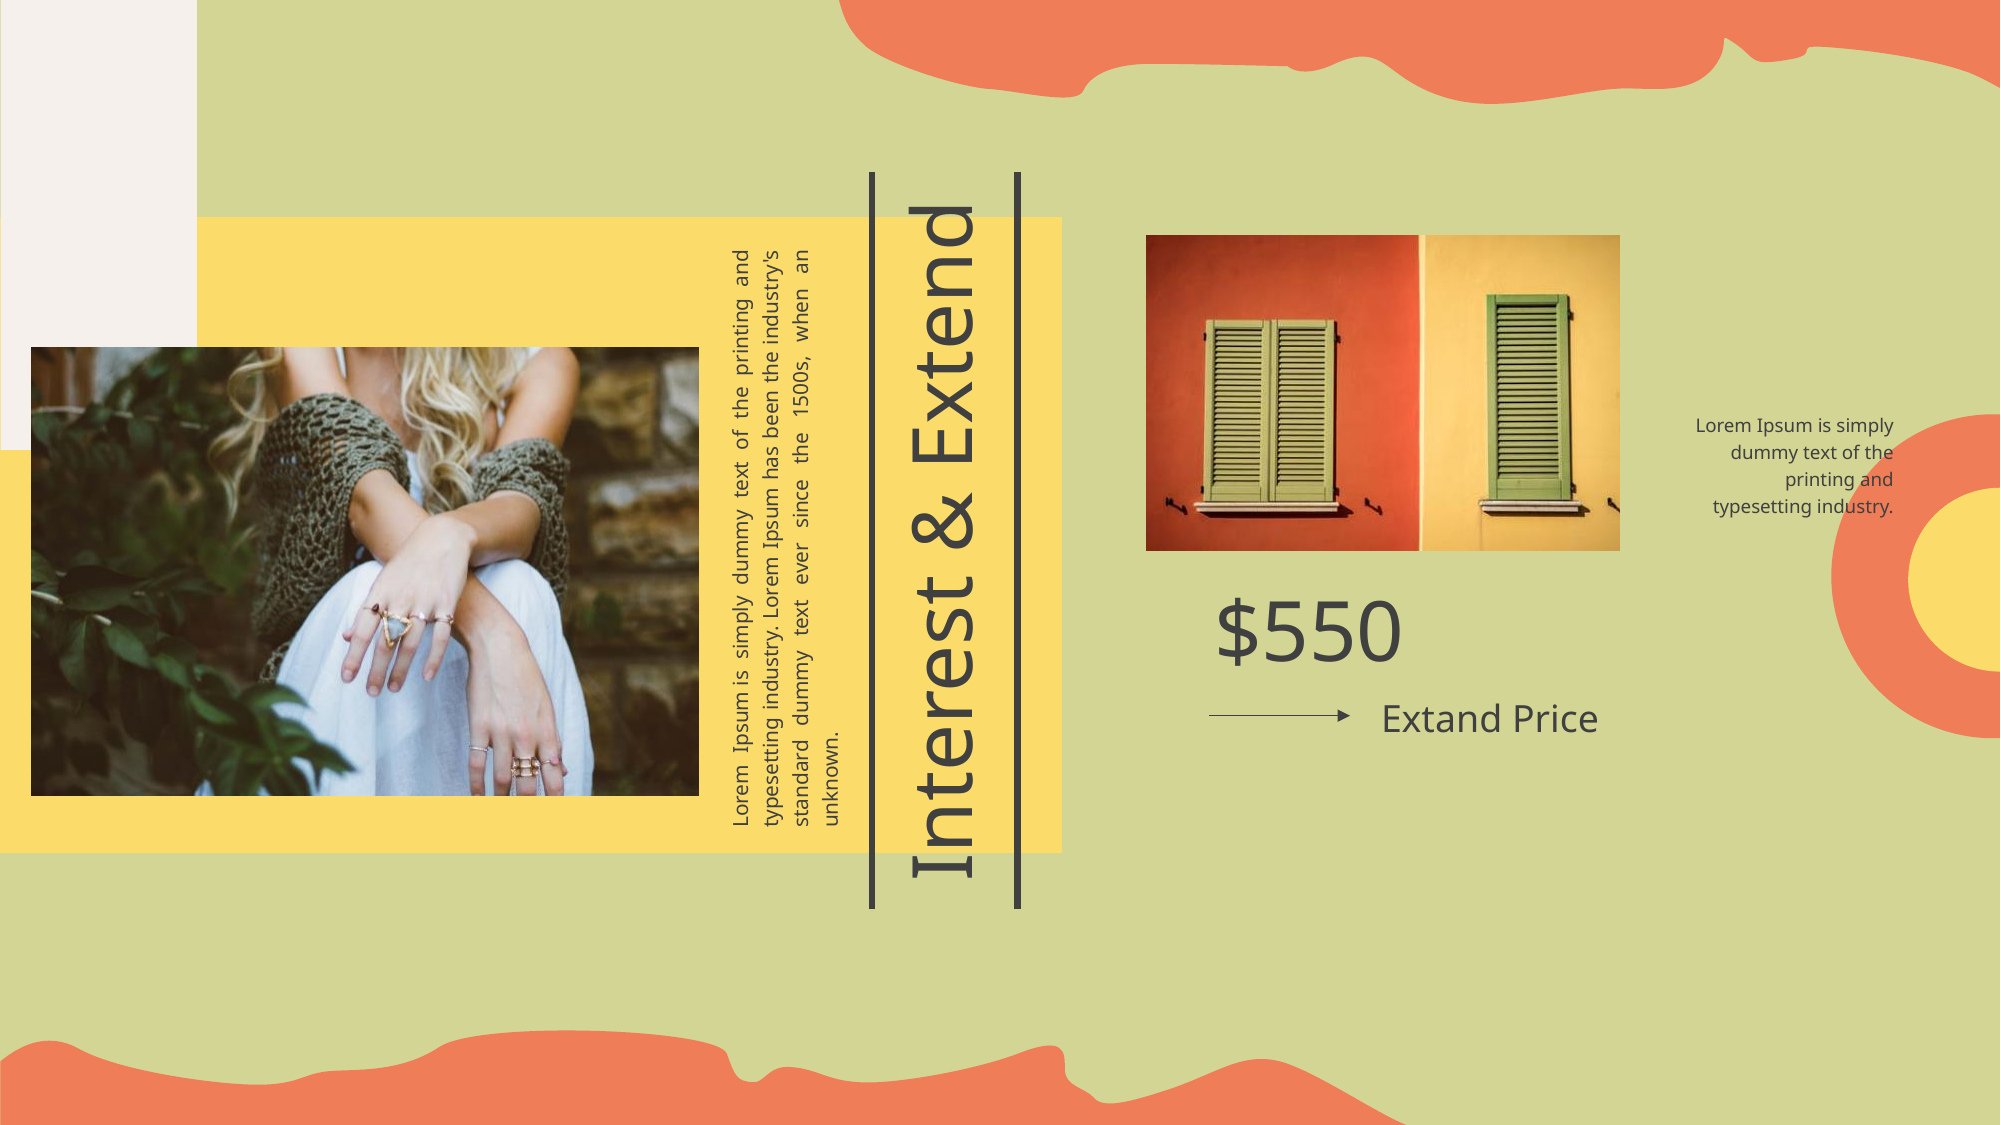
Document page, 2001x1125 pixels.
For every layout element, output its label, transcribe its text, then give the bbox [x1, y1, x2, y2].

text_box [0, 216, 869, 854]
text_box Lorem Ipsum is simply dummy text of the printing and typesetting industry. Lorem Ipsum has been the industry's standard dummy text ever since the 1500s, when an unknown. [714, 235, 850, 843]
text_box Lorem Ipsum is simply dummy text of the printing and typesetting industry. [1666, 401, 1909, 525]
text_box [0, 1030, 1407, 1125]
picture [31, 347, 699, 796]
text_box [1831, 414, 2000, 739]
text_box [1908, 487, 2000, 672]
picture [1145, 235, 1620, 551]
text_box [838, 0, 2000, 104]
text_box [1209, 697, 1620, 747]
text_box $550 [1199, 593, 1419, 684]
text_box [871, 171, 1018, 910]
text_box [0, 0, 198, 451]
text_box [1021, 216, 1063, 854]
